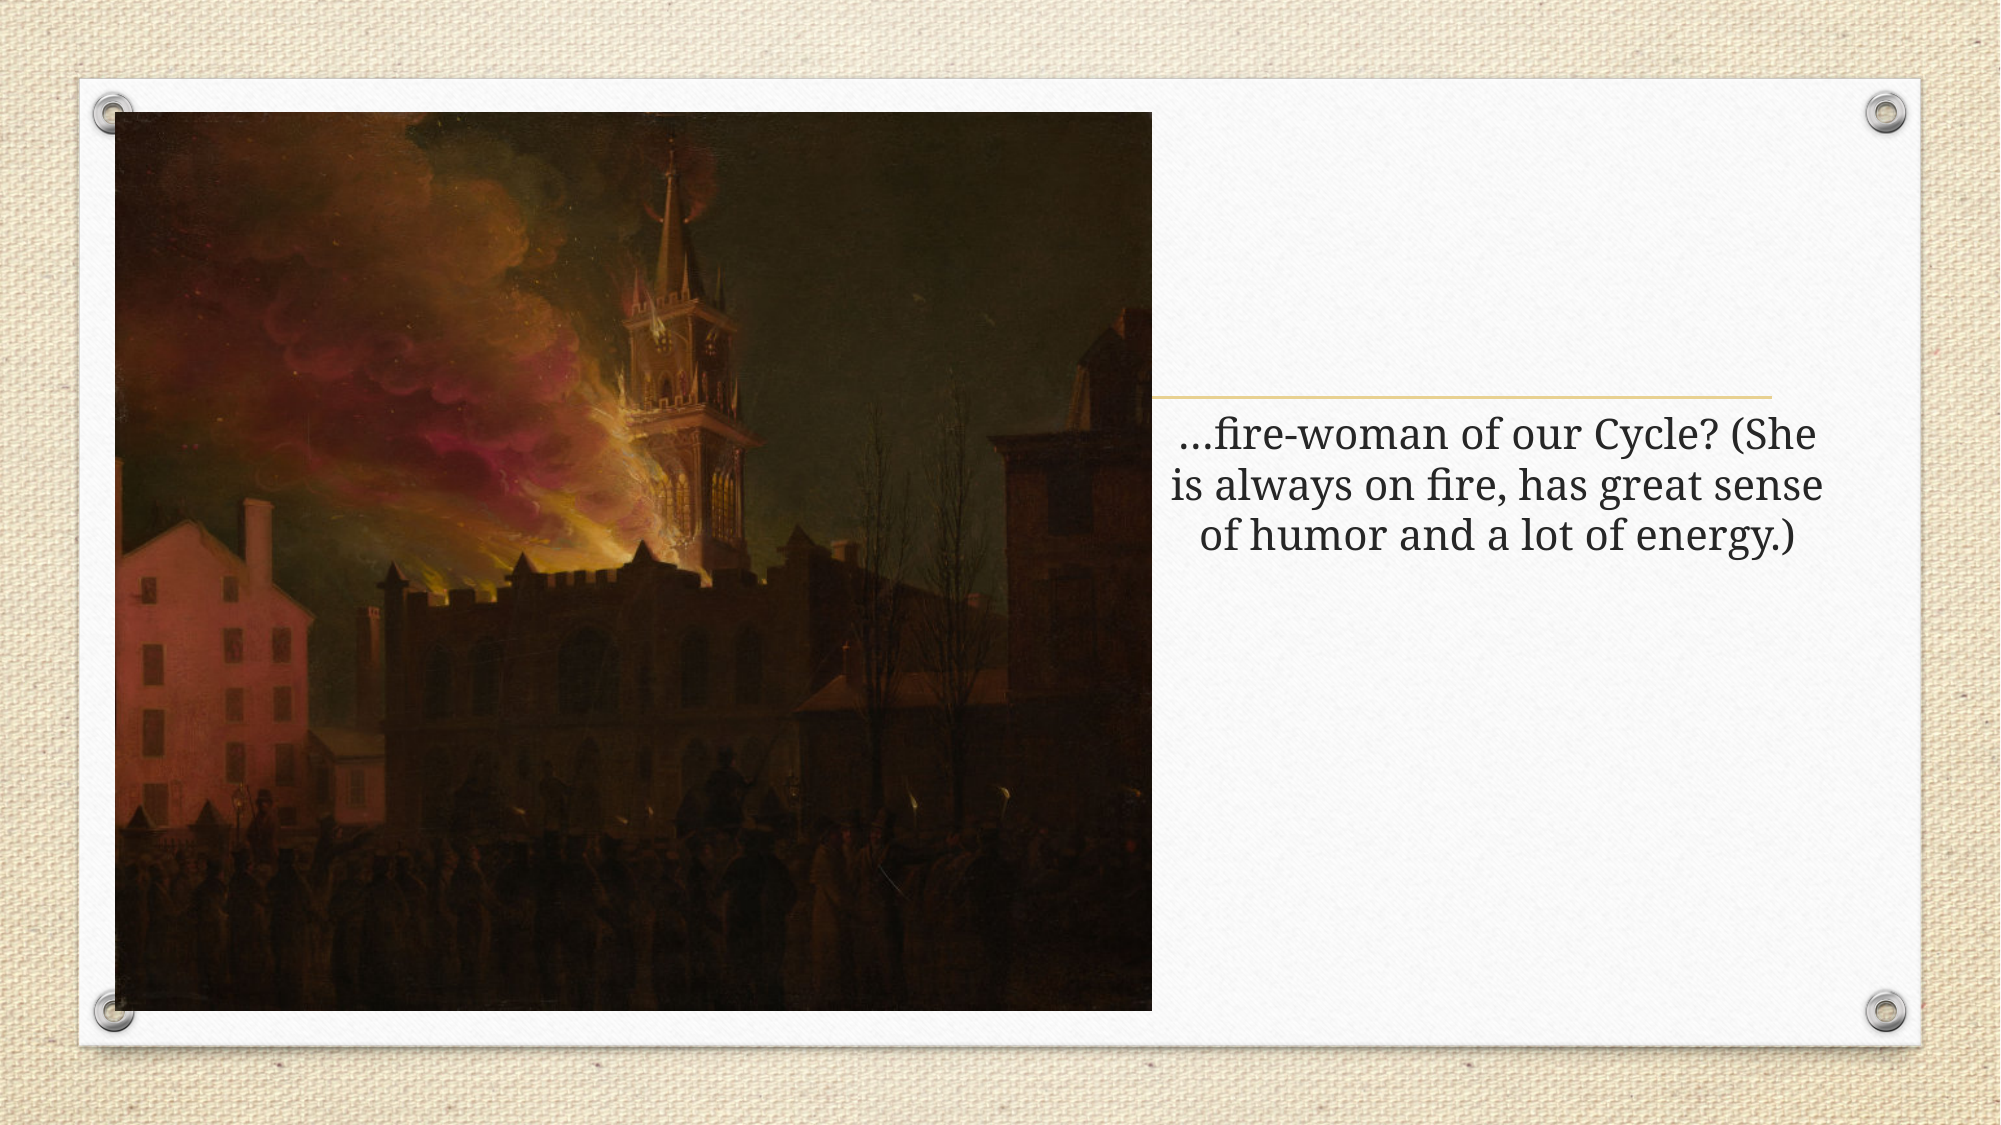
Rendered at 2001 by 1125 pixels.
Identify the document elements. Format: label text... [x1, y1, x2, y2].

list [114, 112, 1153, 1012]
title …fire-woman of our Cycle? (She is always on fire, has great sense of humor and a lot of energy.) [1153, 376, 1844, 591]
picture [0, 0, 2001, 1125]
